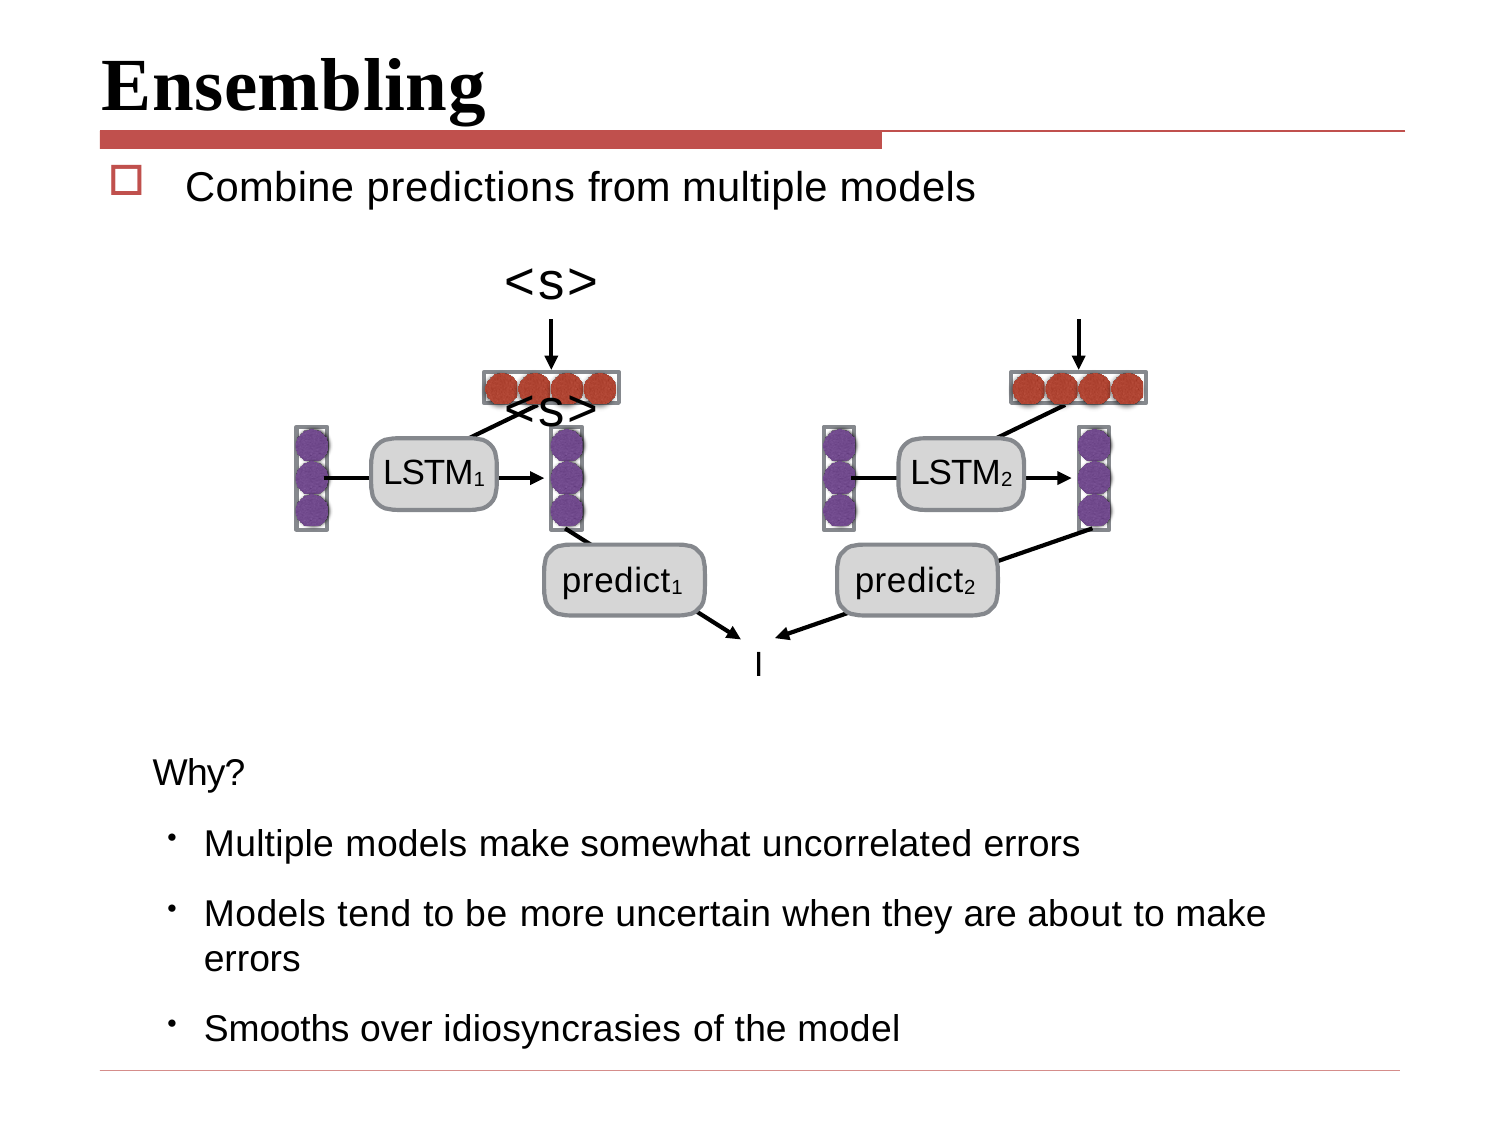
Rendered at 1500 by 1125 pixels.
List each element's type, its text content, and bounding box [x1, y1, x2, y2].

title Ensembling [100, 0, 1412, 126]
text_box Why? Multiple models make somewhat uncorrelated errors [151, 721, 1083, 864]
text_box Models tend to be more uncertain when they are about to make errors Smooths over idiosyncrasies of the model [165, 862, 1374, 1050]
list Combine predictions from multiple models [92, 152, 1406, 1059]
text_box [174, 245, 1176, 685]
